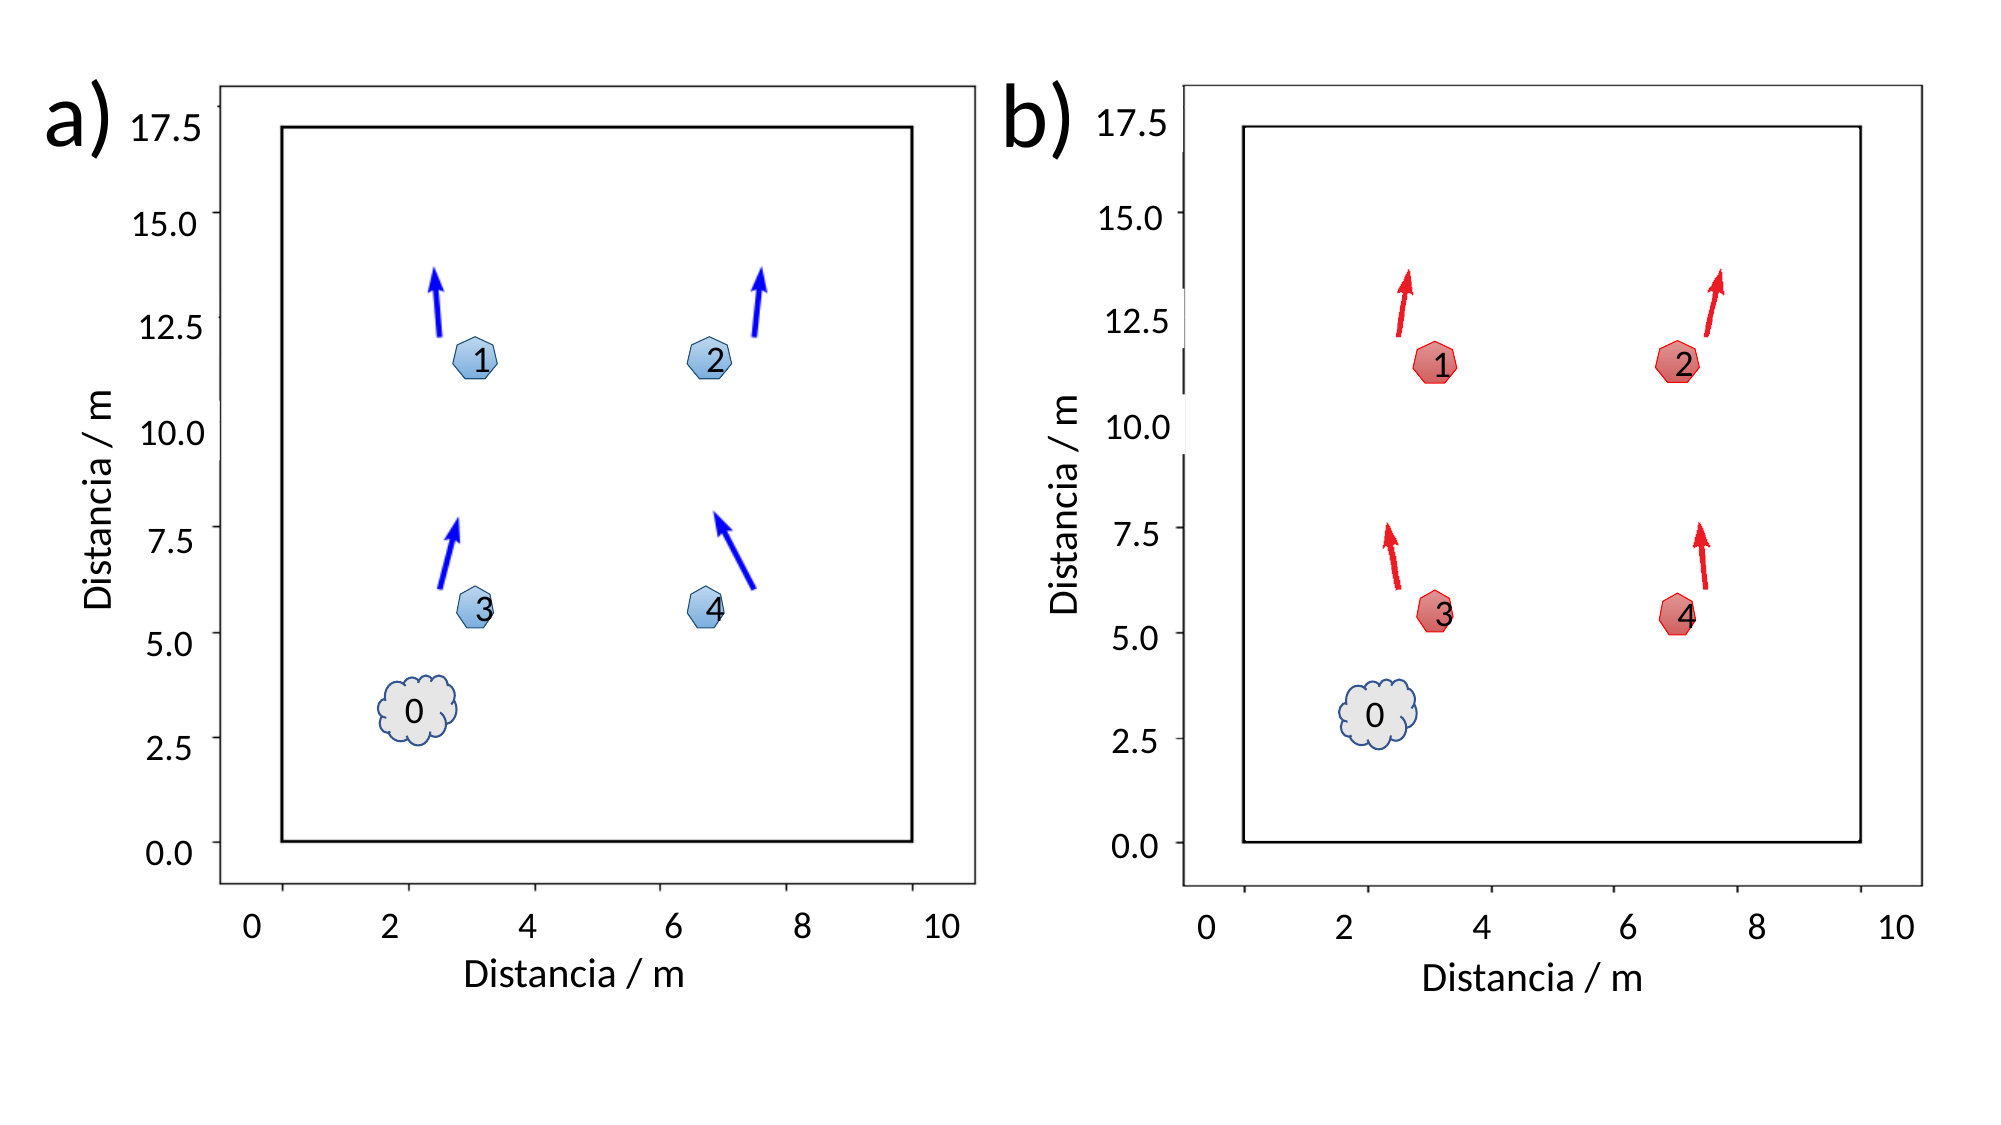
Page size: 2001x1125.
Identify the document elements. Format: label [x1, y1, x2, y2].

text_box [27, 47, 1951, 999]
